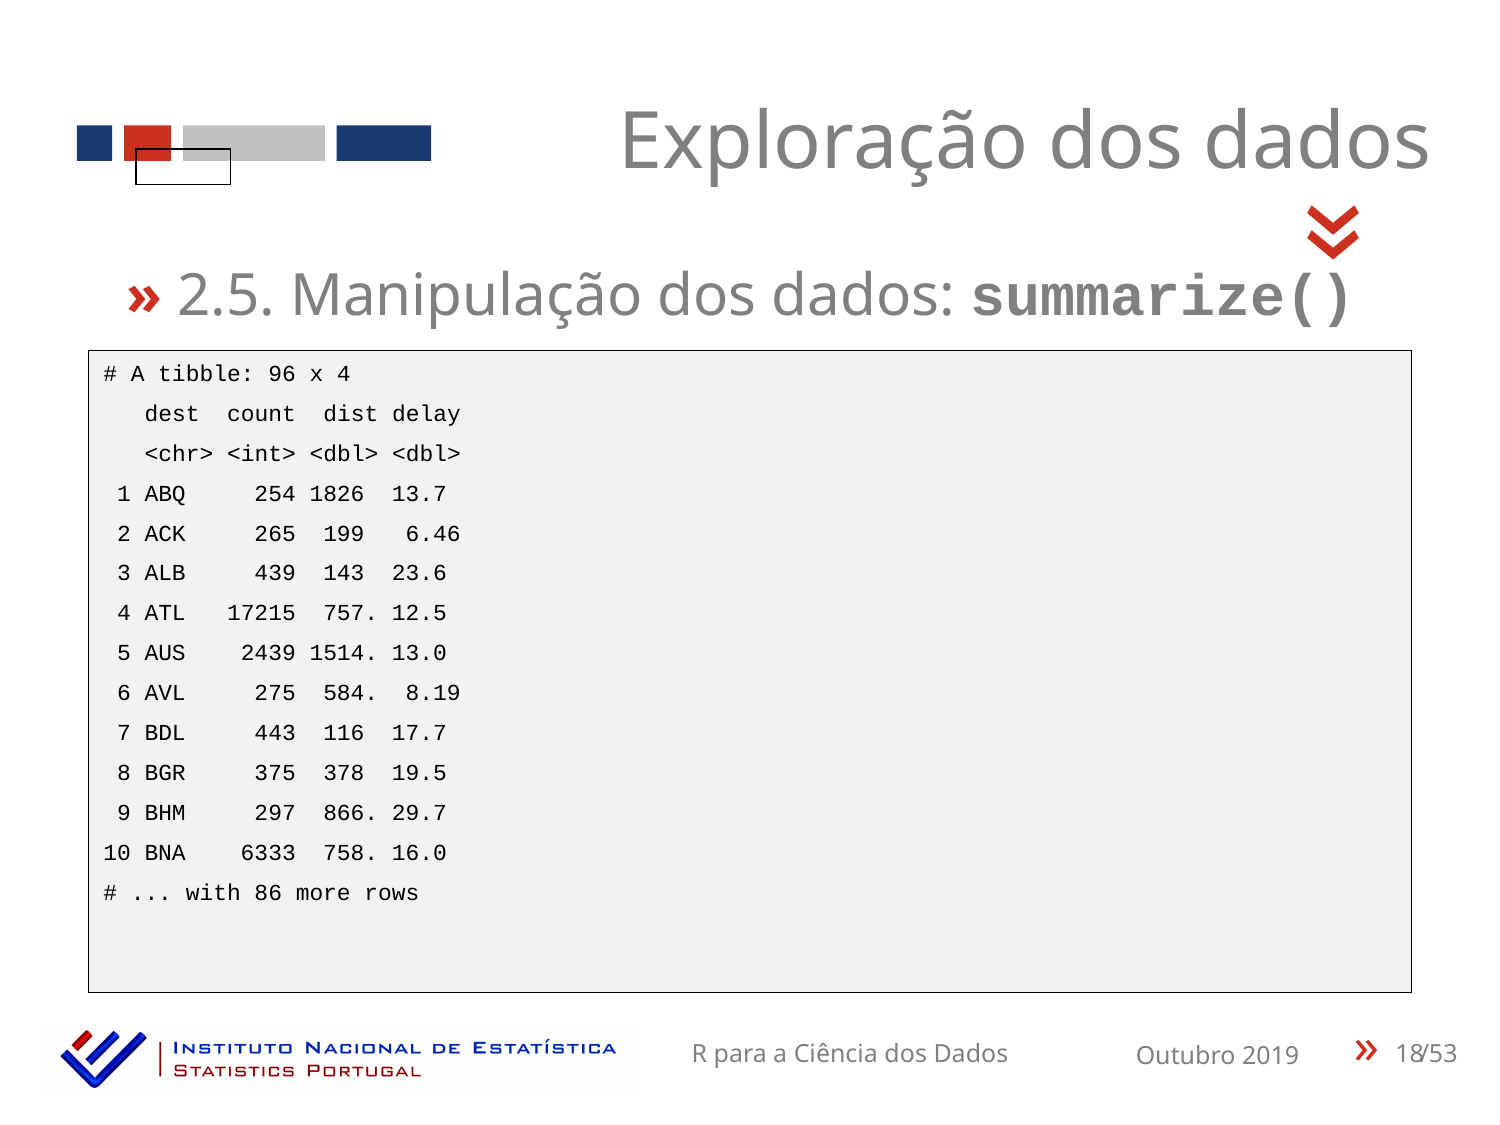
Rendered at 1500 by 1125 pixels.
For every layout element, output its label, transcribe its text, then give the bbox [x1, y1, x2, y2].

text_box # A tibble: 96 x 4 dest count dist delay <chr> <int> <dbl> <dbl> 1 ABQ 254 1826 13.7 2 ACK 265 199 6.46 3 ALB 439 143 23.6 4 ATL 17215 757. 12.5 5 AUS 2439 1514. 13.0 6 AVL 275 584. 8.19 7 BDL 443 116 17.7 8 BGR 375 378 19.5 9 BHM 297 866. 29.7 10 BNA 6333 758. 16.0 # ... with 86 more rows [88, 350, 1412, 993]
text_box 18 [1380, 1029, 1447, 1075]
text_box » 2.5. Manipulação dos dados: summarize() [111, 249, 1376, 335]
text_box « [1234, 207, 1400, 280]
text_box Exploração dos dados [454, 66, 1447, 207]
picture [41, 1023, 638, 1093]
